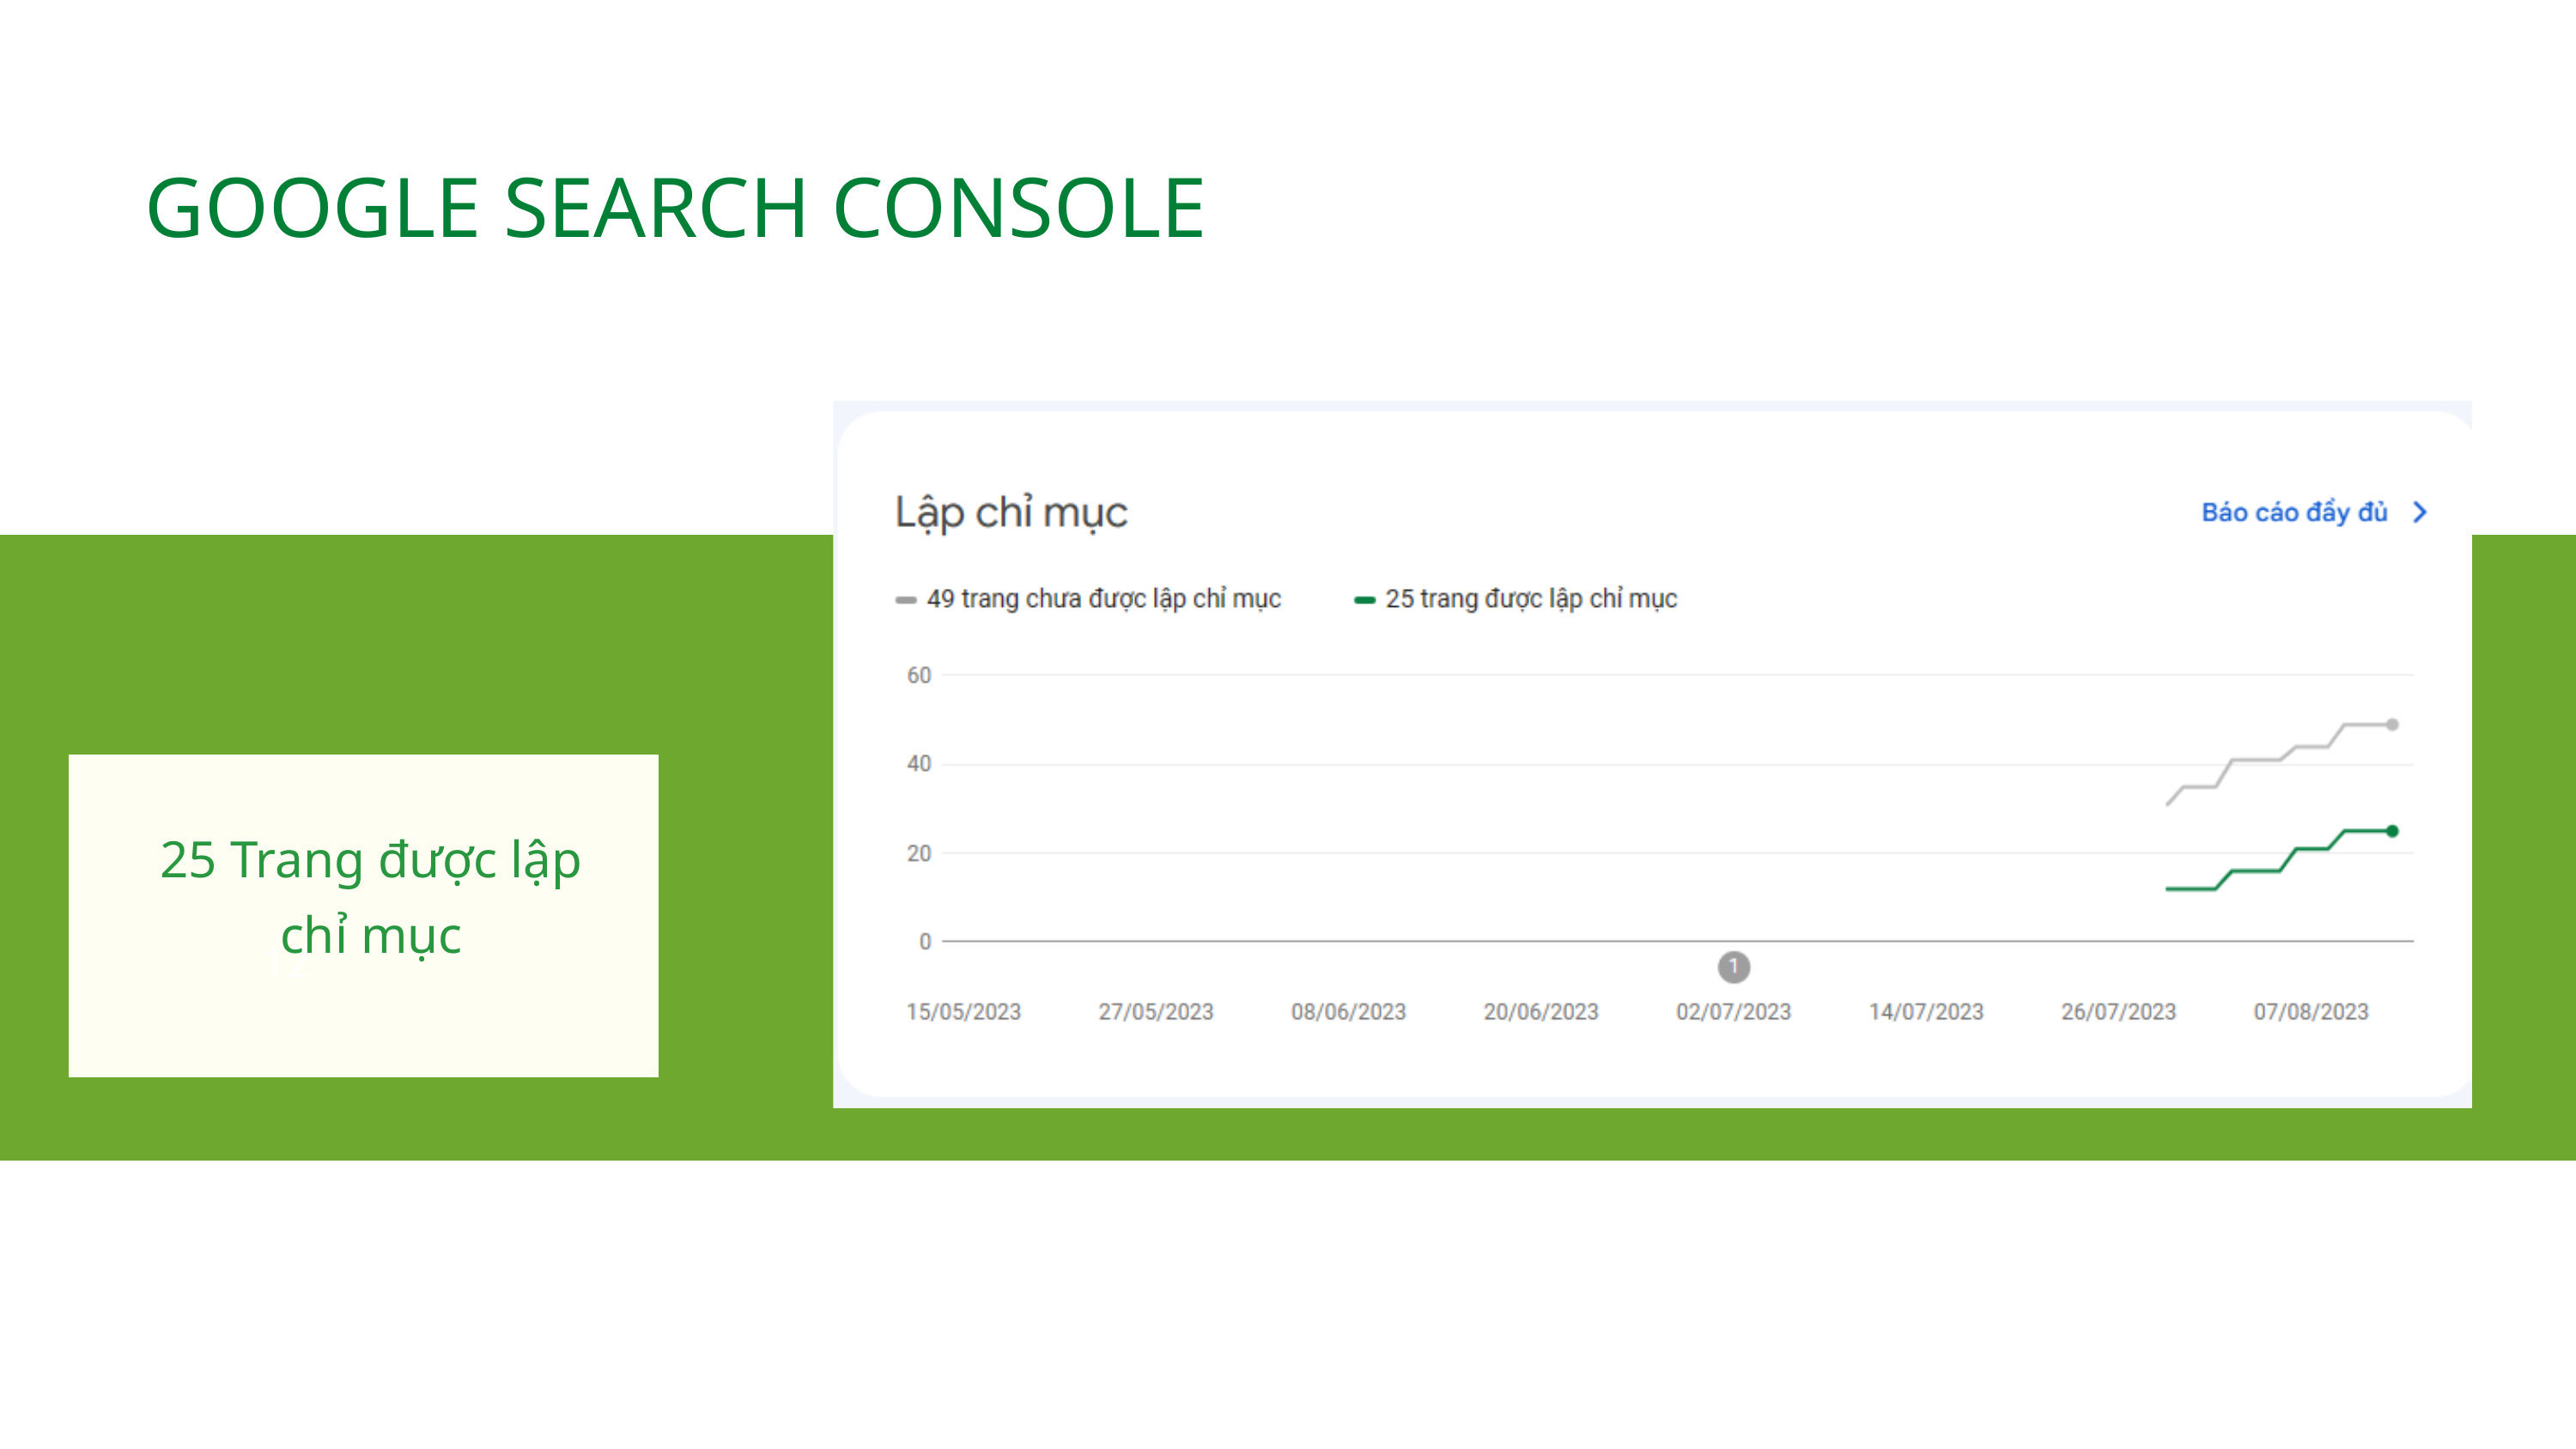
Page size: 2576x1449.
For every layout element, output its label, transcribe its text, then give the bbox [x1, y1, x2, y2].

text_box [833, 401, 2472, 531]
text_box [0, 534, 2576, 1161]
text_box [69, 755, 659, 1078]
text_box GOOGLE SEARCH CONSOLE [144, 138, 1463, 254]
